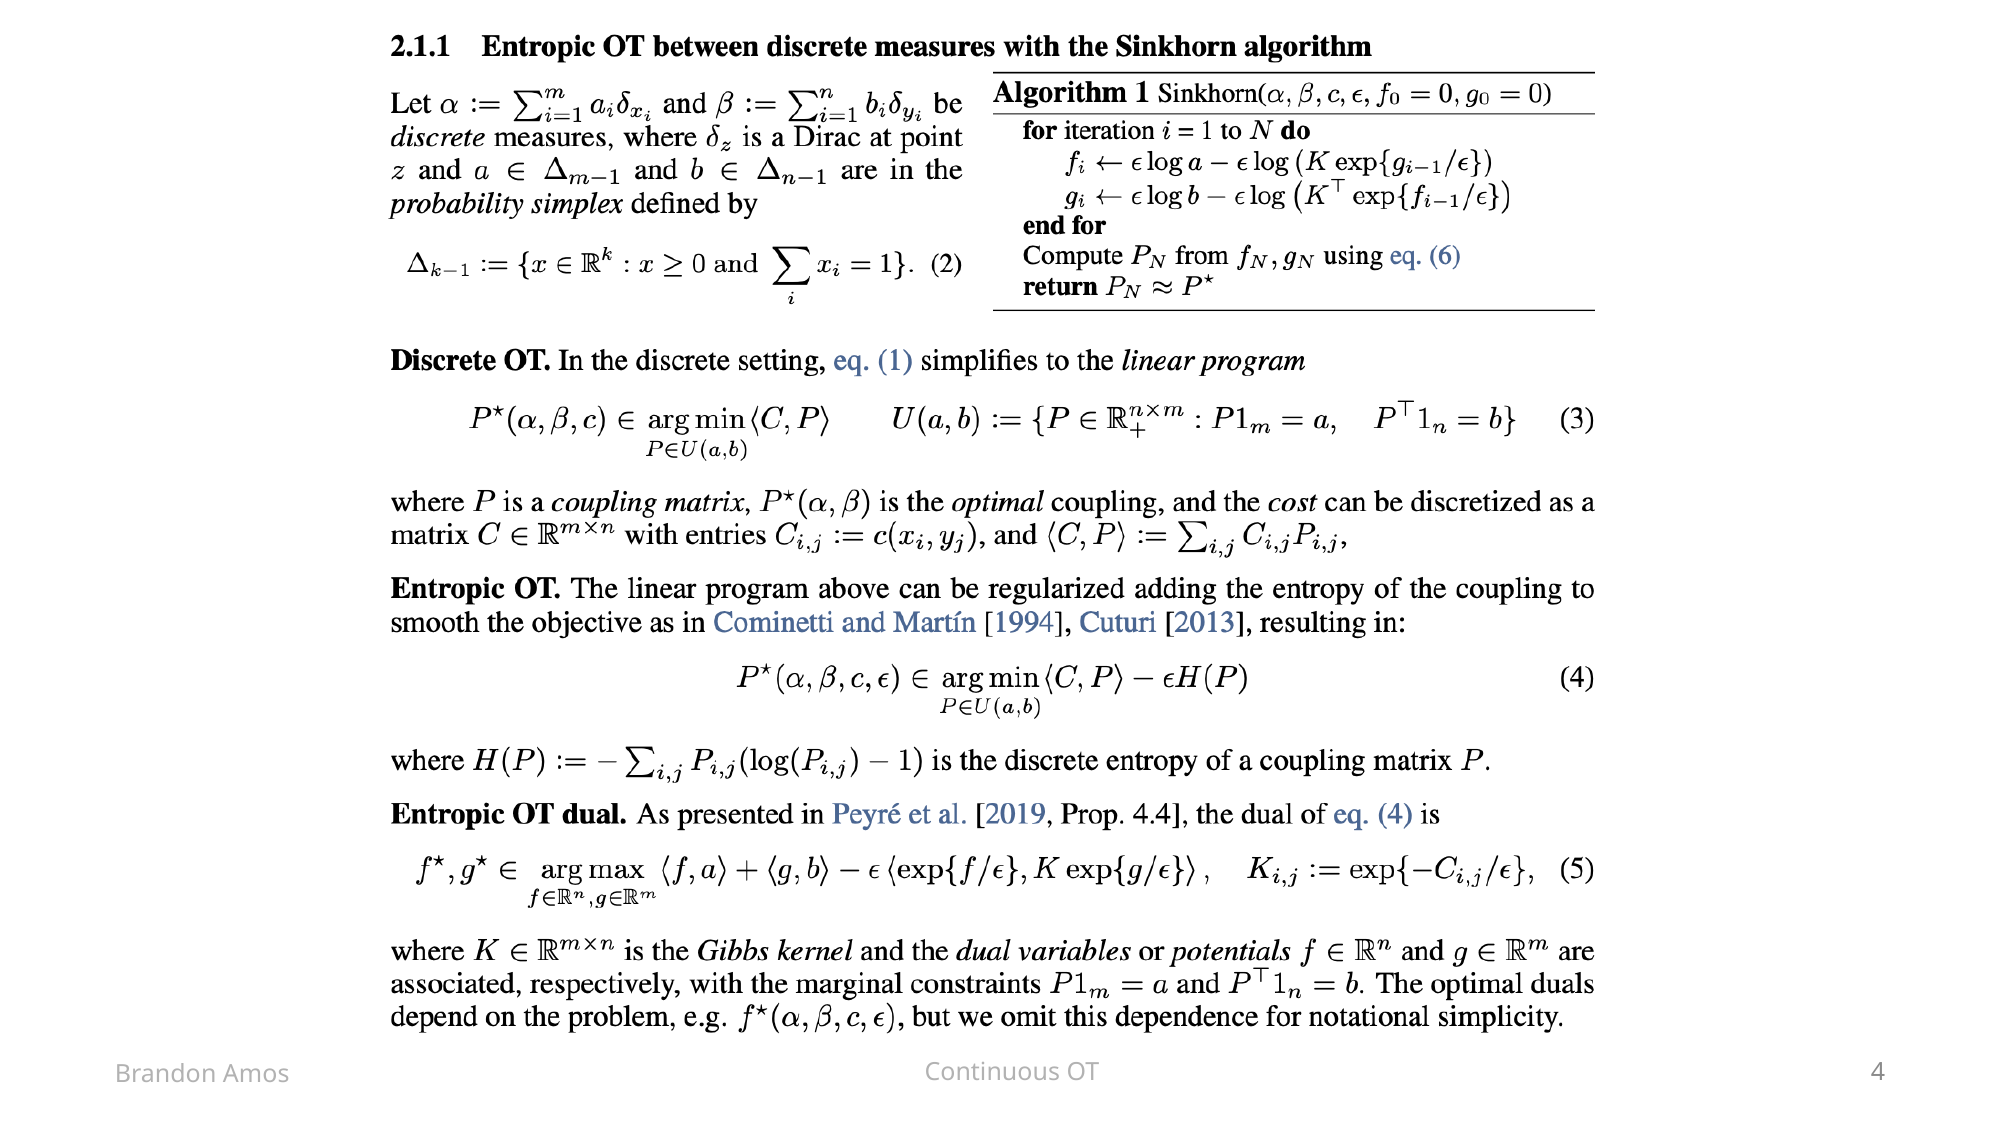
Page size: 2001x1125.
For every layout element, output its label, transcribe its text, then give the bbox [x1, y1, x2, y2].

slide_number 4 [1433, 1042, 1900, 1103]
slide_number Brandon Amos [99, 1042, 567, 1103]
picture [350, 10, 1655, 1043]
footer Continuous OT [590, 1052, 1433, 1103]
